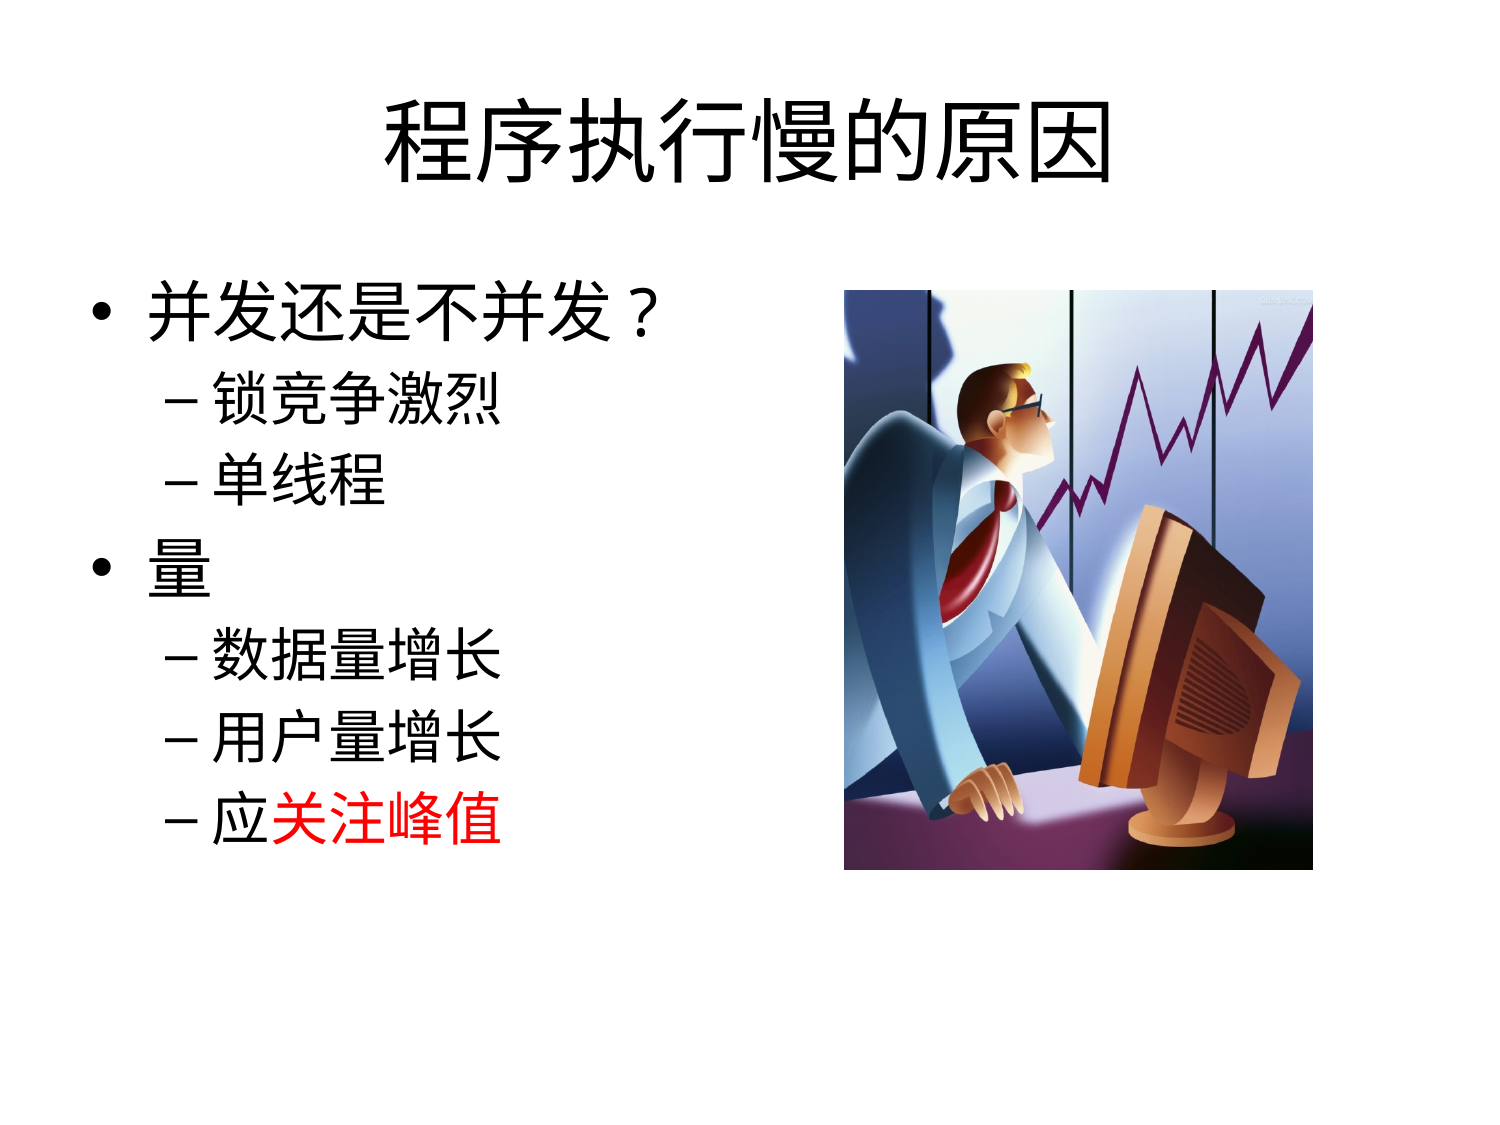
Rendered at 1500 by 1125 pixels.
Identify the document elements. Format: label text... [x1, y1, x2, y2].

list 并发还是不并发? 锁竞争激烈 单线程 量 数据量增长 用户量增长 应关注峰值 [75, 262, 1425, 1005]
title 程序执行慢的原因 [75, 45, 1425, 233]
picture [844, 290, 1314, 870]
